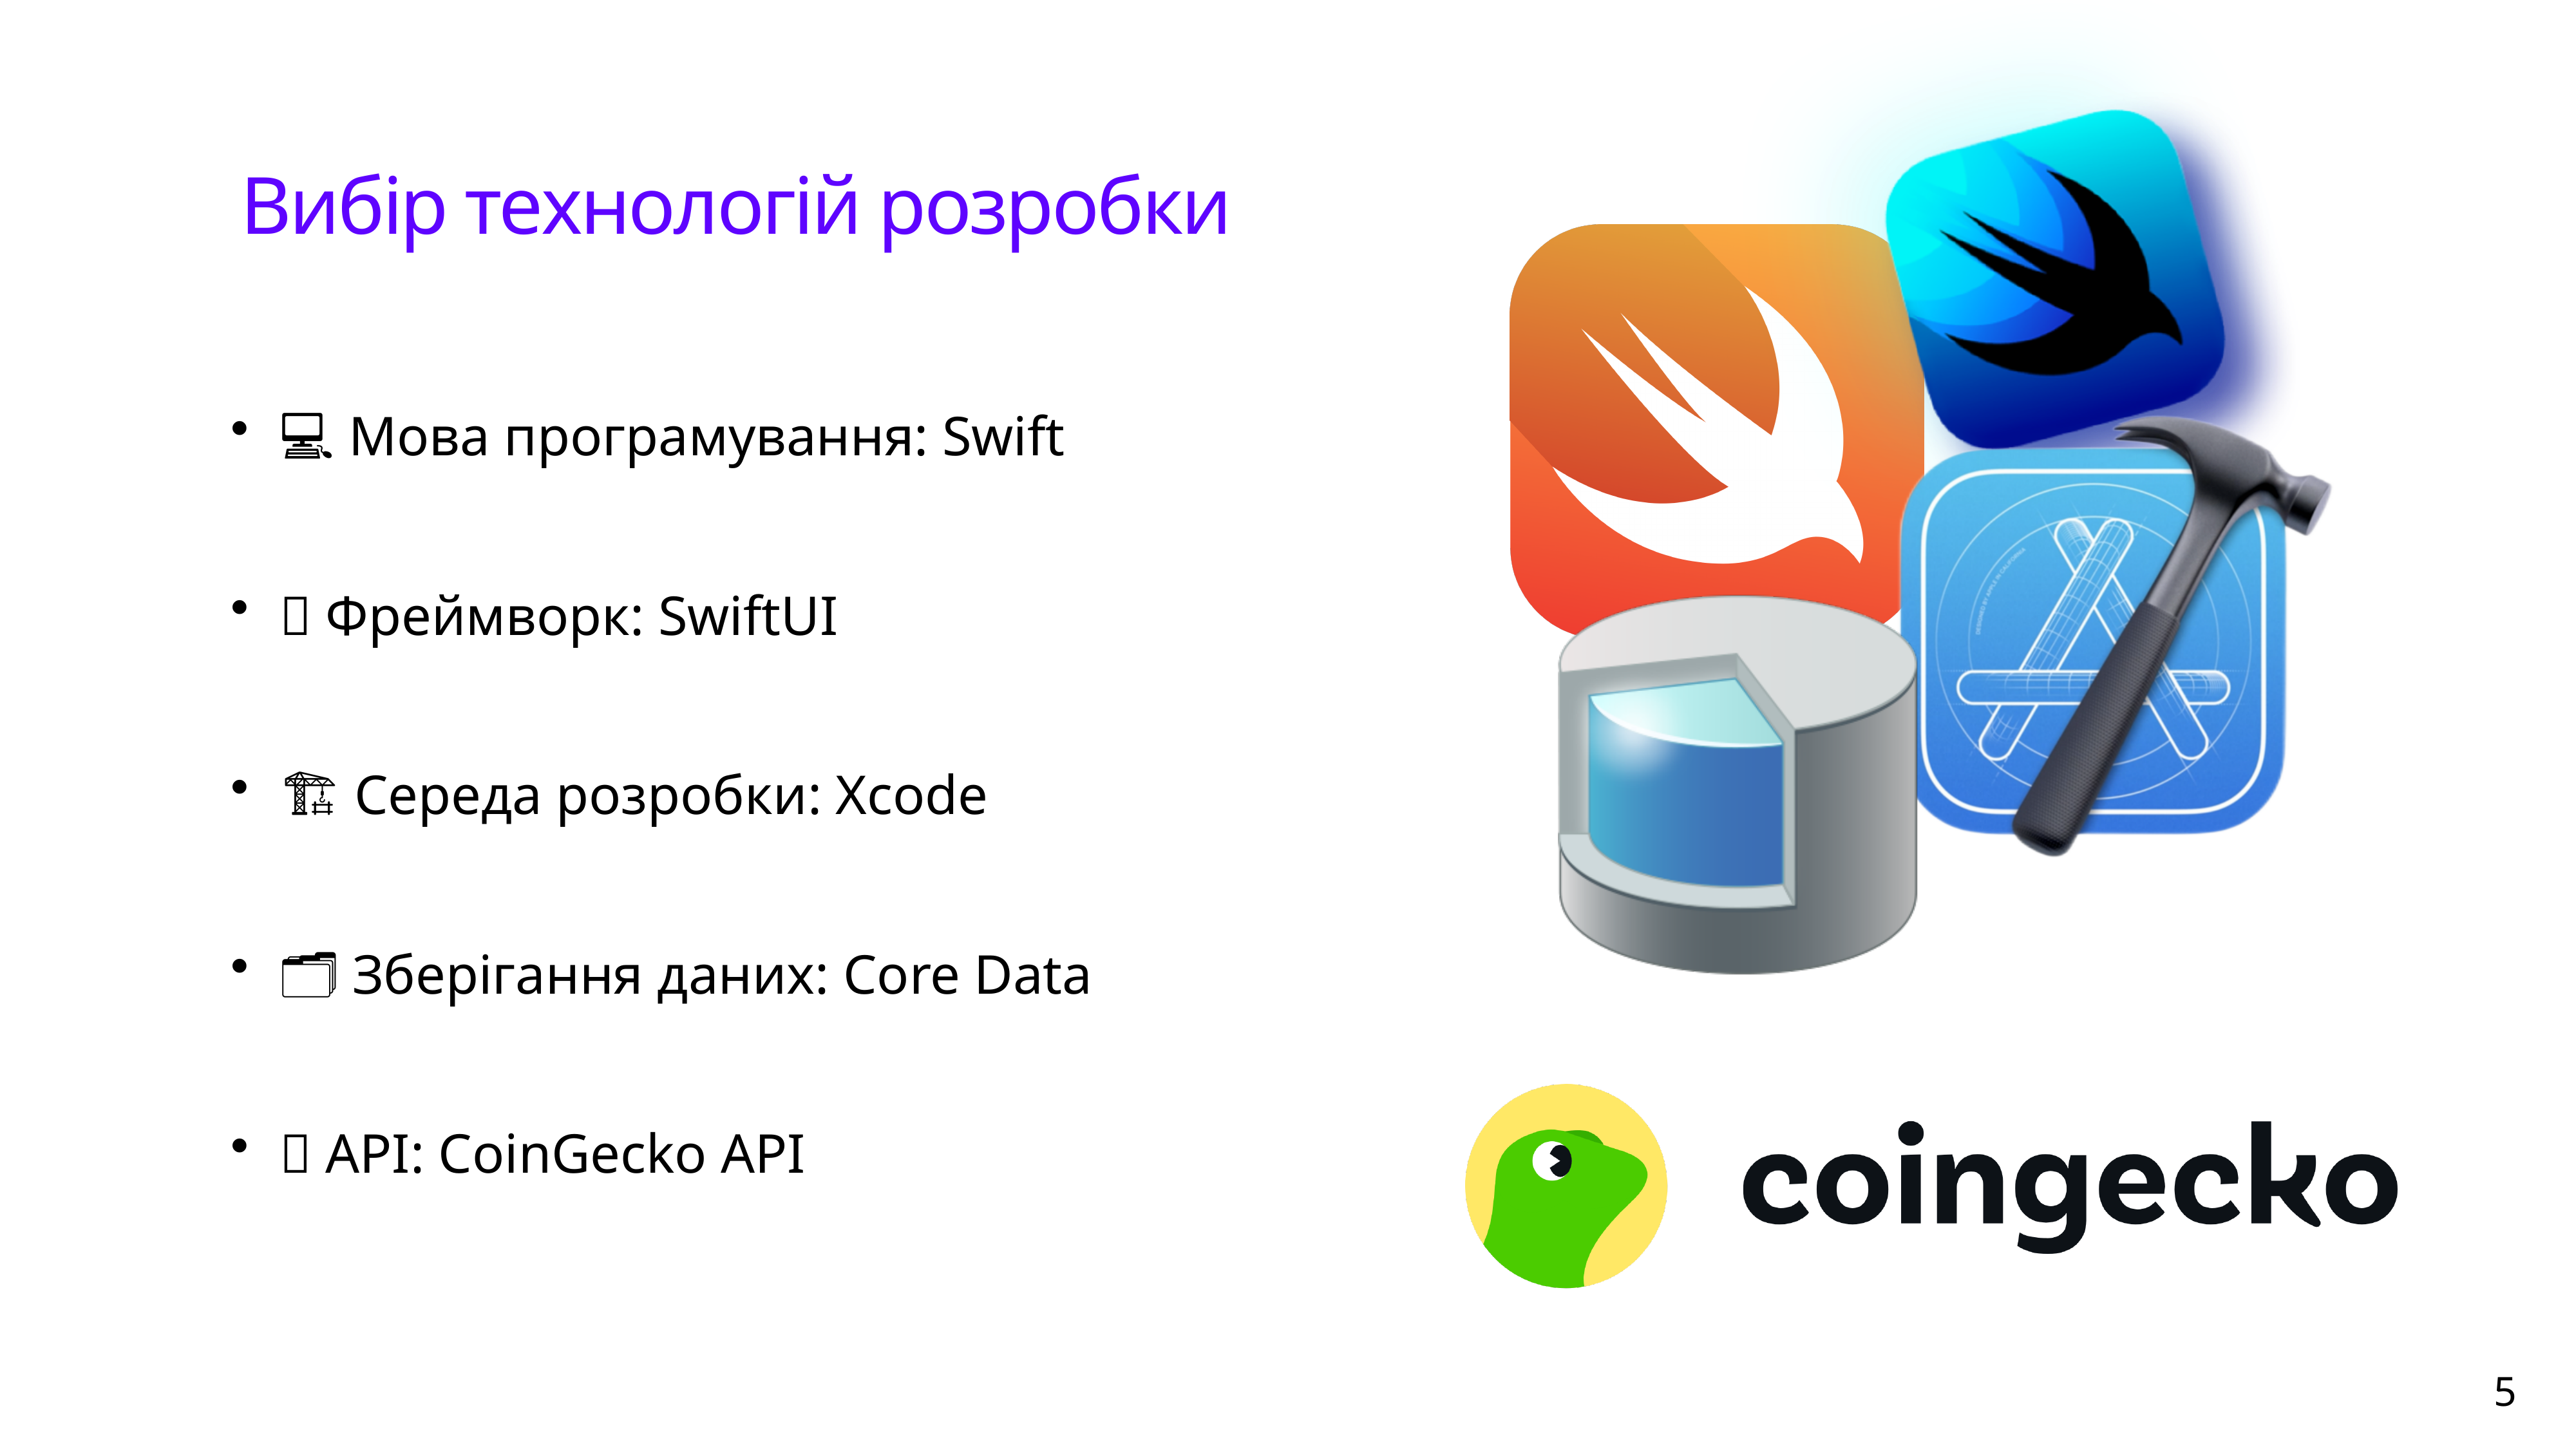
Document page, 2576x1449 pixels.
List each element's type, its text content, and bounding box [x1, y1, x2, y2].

picture [1465, 1084, 2400, 1289]
list 💻 Мова програмування: Swift 🧩 Фреймворк: SwiftUI 🏗 Середа розробки: Xcode 🗂 Зберігання даних: Core Data 🔗 API: CoinGecko API [225, 397, 1245, 1289]
slide_number 5 [2487, 1359, 2524, 1426]
title Вибір технологій розробки [225, 91, 1245, 256]
picture [1509, 0, 2576, 985]
